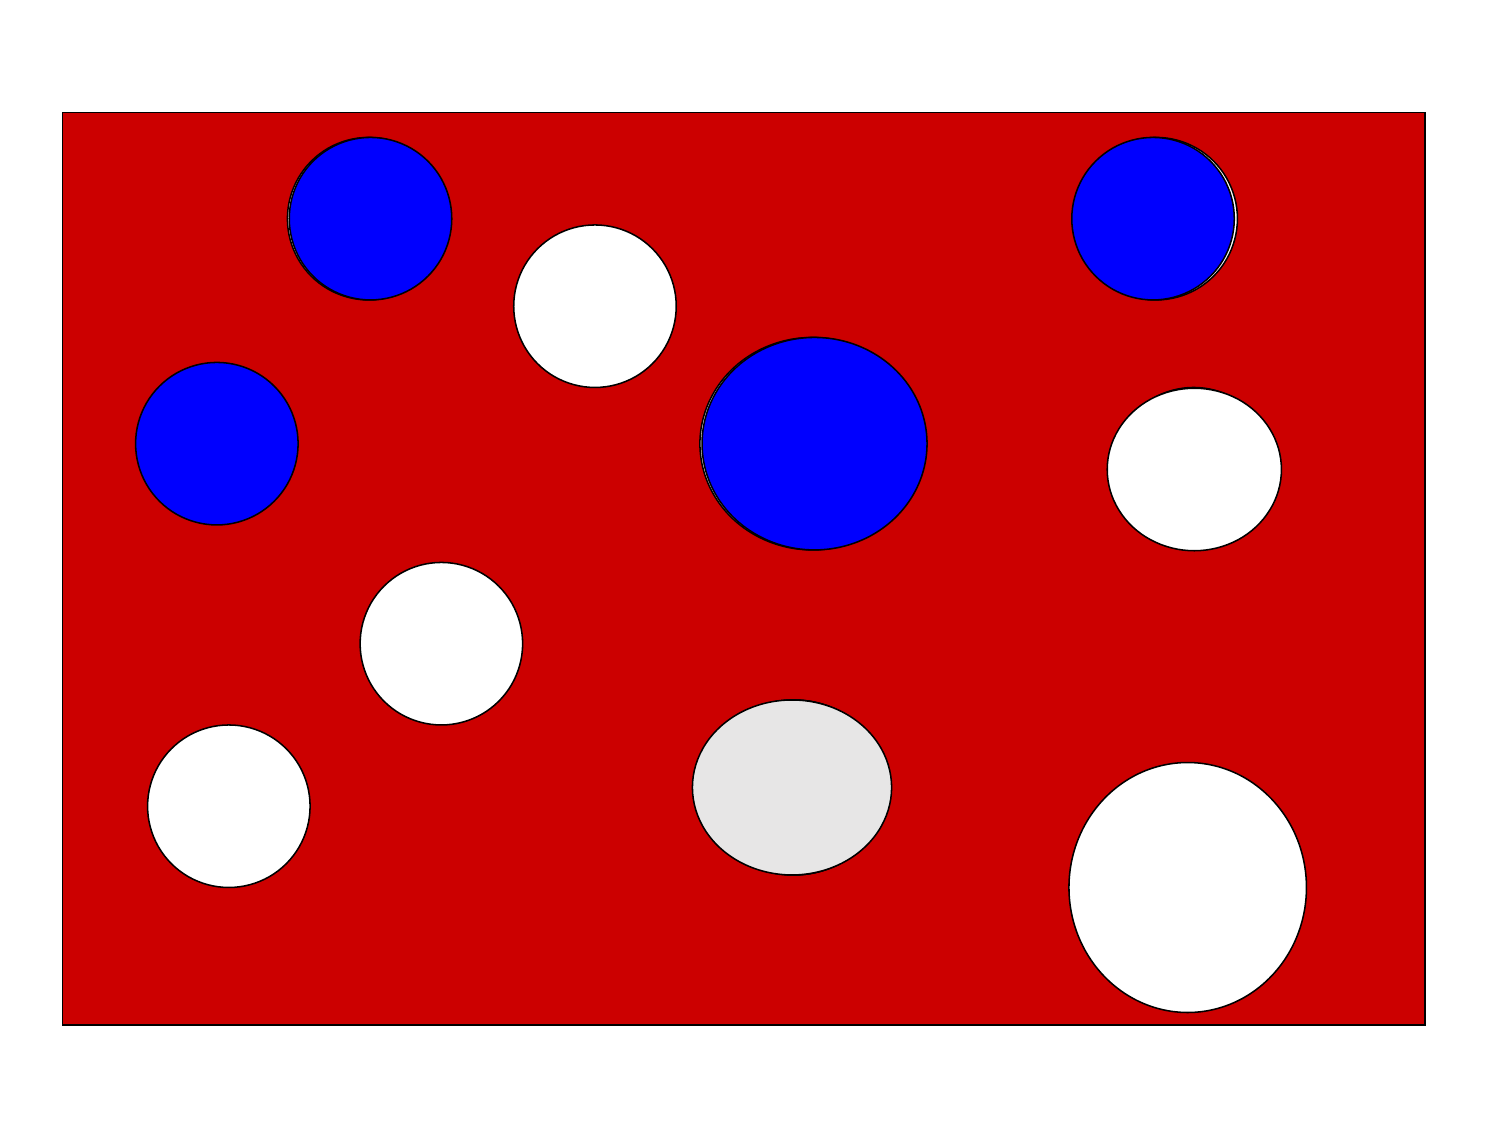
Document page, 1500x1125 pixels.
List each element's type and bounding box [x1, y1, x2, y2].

text_box [62, 112, 1425, 1025]
text_box [135, 362, 299, 525]
text_box [1071, 137, 1235, 300]
text_box [1174, 139, 1238, 298]
text_box [513, 224, 677, 388]
text_box [289, 137, 452, 300]
text_box [147, 724, 311, 888]
text_box [699, 346, 771, 543]
text_box [1068, 762, 1307, 1013]
text_box [360, 562, 523, 725]
text_box [1107, 388, 1282, 551]
text_box [692, 699, 892, 875]
text_box [702, 337, 928, 550]
